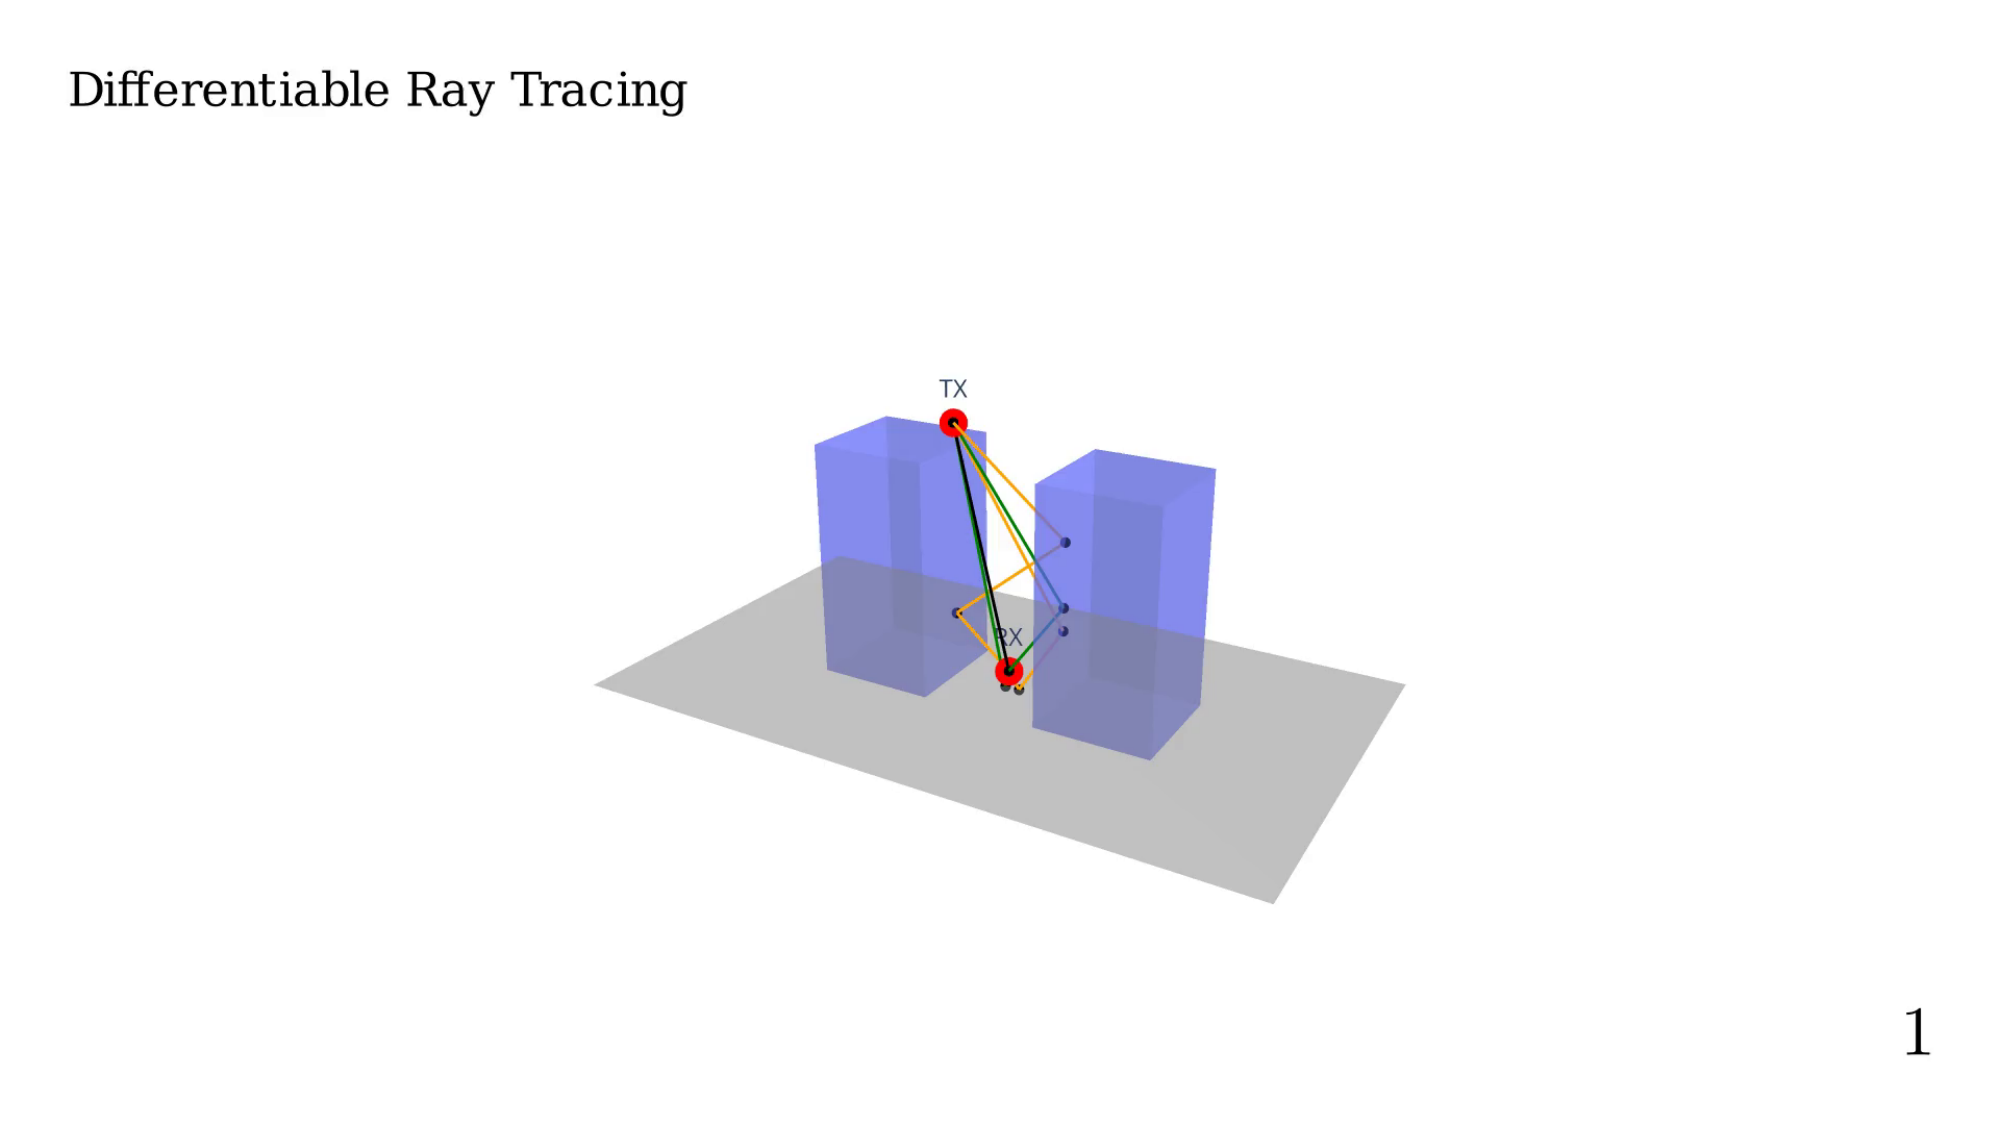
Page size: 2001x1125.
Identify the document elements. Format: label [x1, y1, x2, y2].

text_box [0, 0, 2000, 1125]
